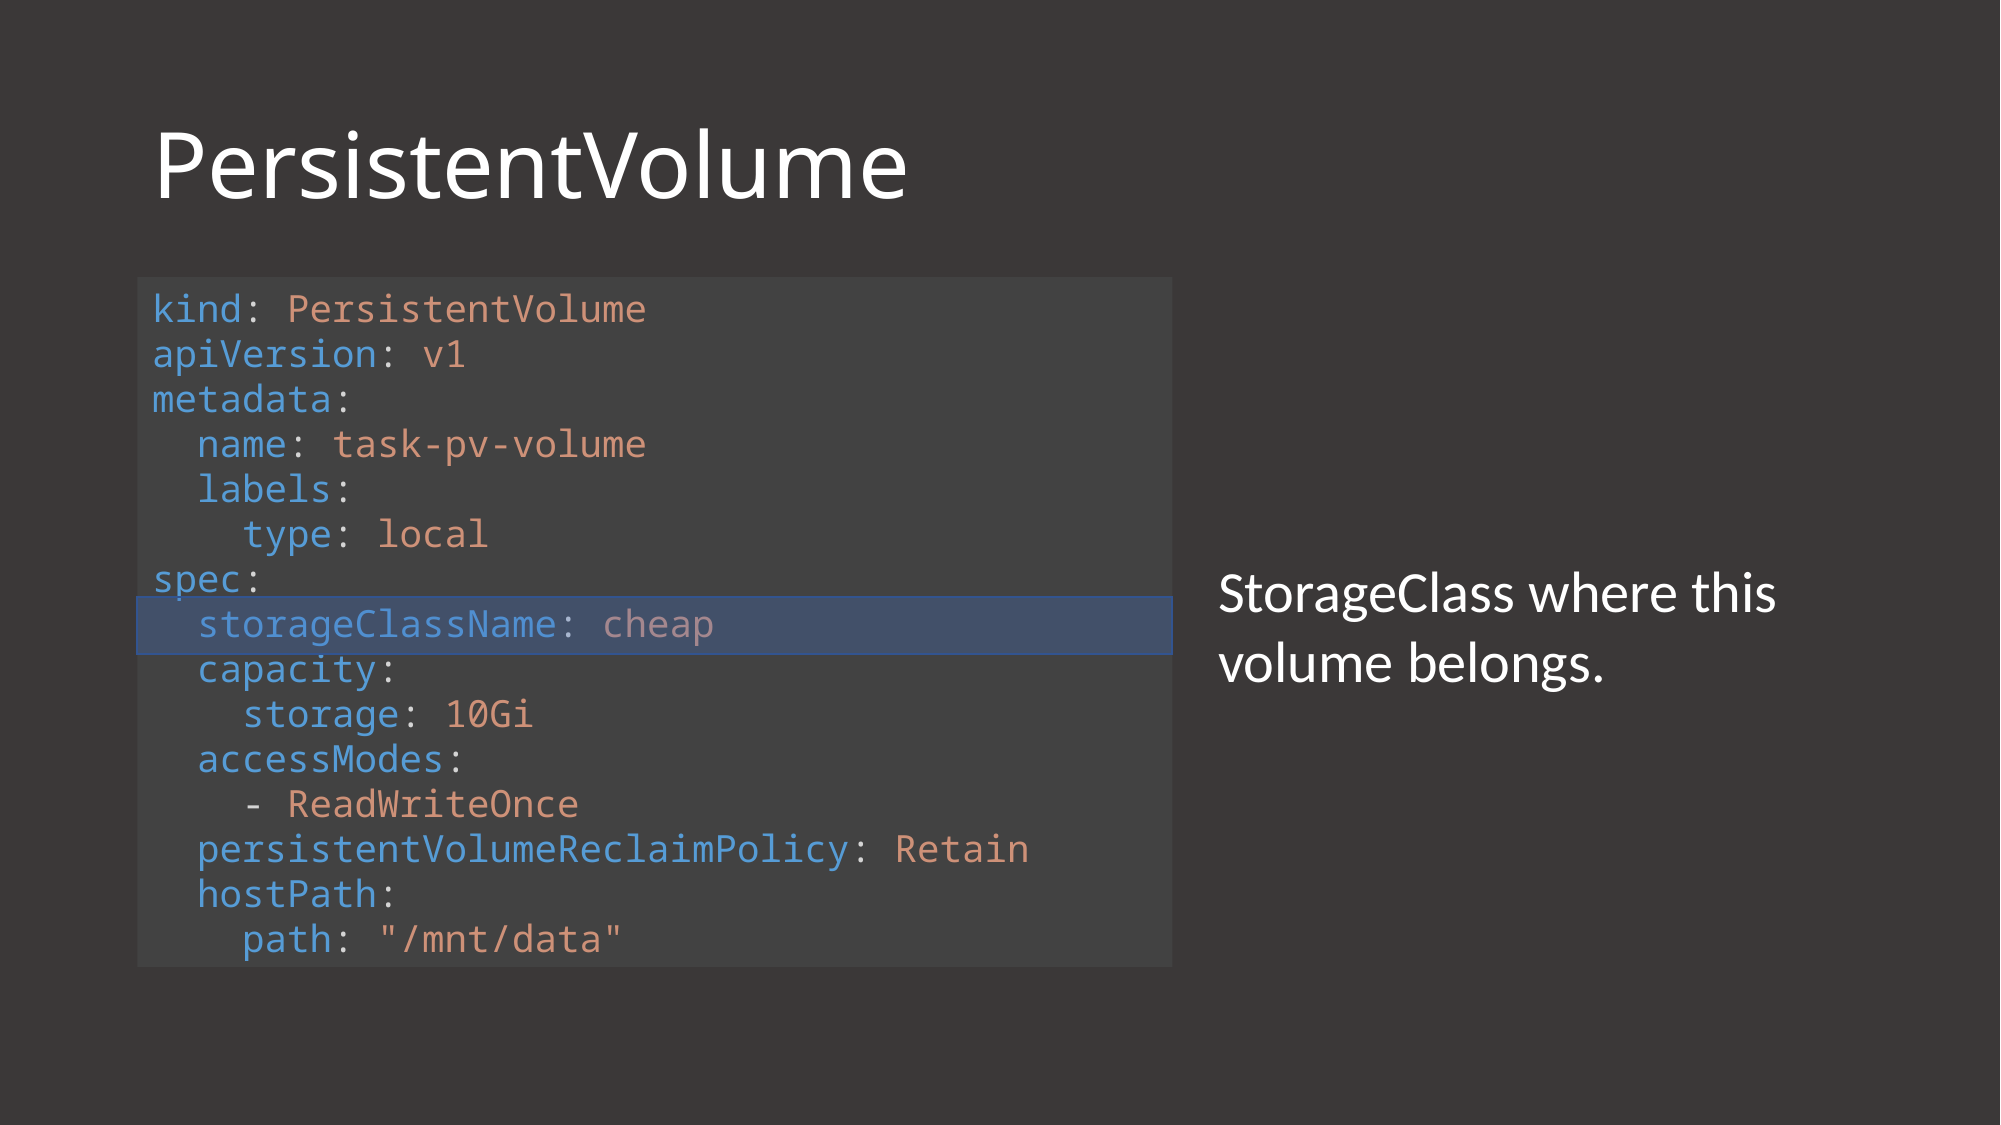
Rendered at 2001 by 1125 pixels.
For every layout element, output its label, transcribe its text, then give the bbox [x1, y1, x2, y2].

text_box kind: PersistentVolume apiVersion: v1 metadata: name: task-pv-volume labels: type: local spec: storageClassName: cheap capacity: storage: 10Gi accessModes: - ReadWriteOnce persistentVolumeReclaimPolicy: Retain hostPath: path: "/mnt/data" [137, 655, 1173, 967]
text_box [136, 596, 1173, 655]
text_box kind: PersistentVolume apiVersion: v1 metadata: name: task-pv-volume labels: type: local spec: storageClassName: cheap capacity: storage: 10Gi accessModes: - ReadWriteOnce persistentVolumeReclaimPolicy: Retain hostPath: path: "/mnt/data" [137, 277, 1173, 596]
title PersistentVolume [137, 59, 1863, 278]
text_box StorageClass where this volume belongs. [1203, 547, 1806, 702]
